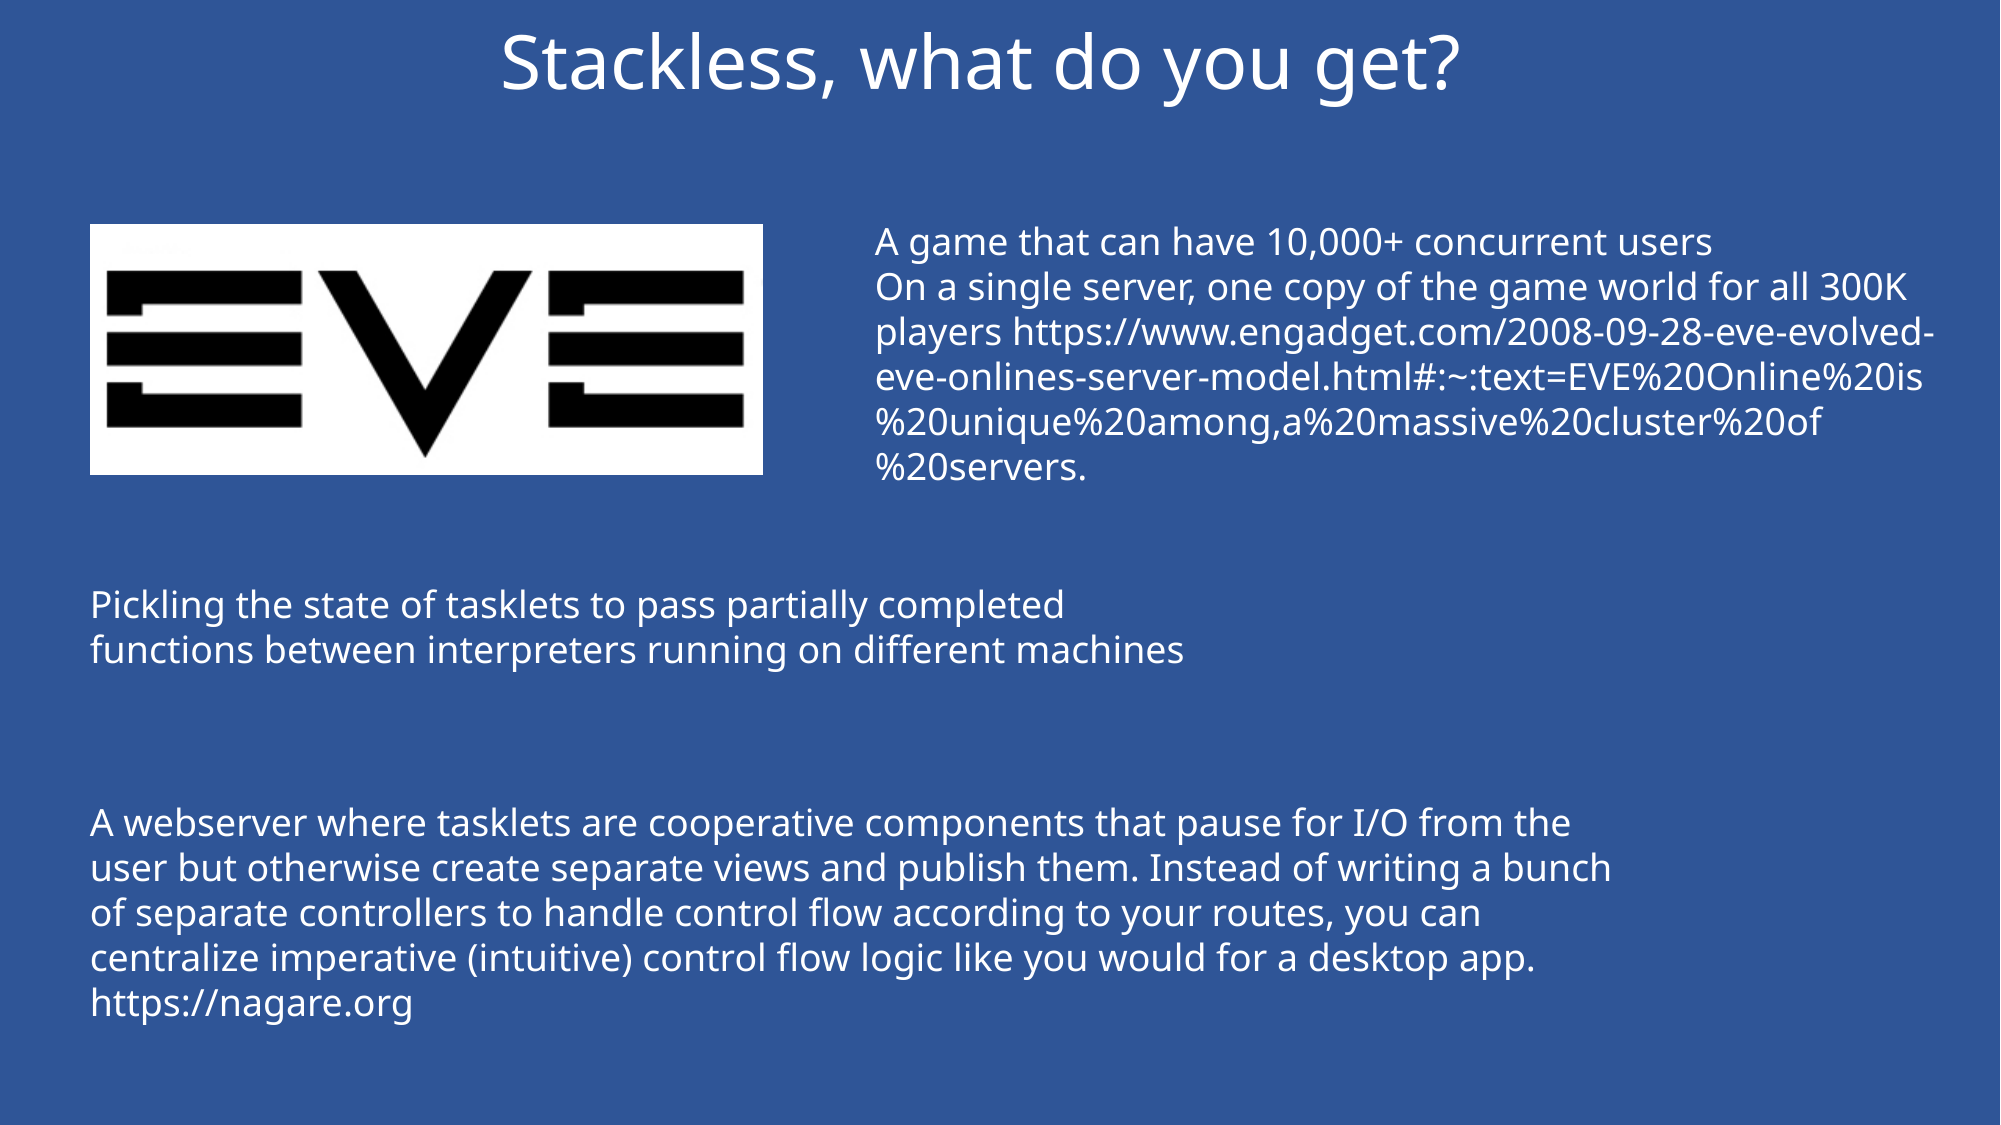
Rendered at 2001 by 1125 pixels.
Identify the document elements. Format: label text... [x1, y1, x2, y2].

text_box Pickling the state of tasklets to pass partially completed functions between interpreters running on different machines [74, 573, 1215, 679]
picture [90, 224, 763, 475]
text_box A webserver where tasklets are cooperative components that pause for I/O from the user but otherwise create separate views and publish them. Instead of writing a bunch of separate controllers to handle control flow according to your routes, you can centralize imperative (intuitive) control flow logic like you would for a desktop app. https://nagare.org [75, 791, 1645, 1032]
text_box A game that can have 10,000+ concurrent users On a single server, one copy of the game world for all 300K players https://www.engadget.com/2008-09-28-eve-evolved-eve-onlines-server-model.html#:~:text=EVE%20Online%20is%20unique%20among,a%20massive%20cluster%20of%20servers. [859, 210, 2000, 496]
title Stackless, what do you get? [162, 25, 1800, 114]
